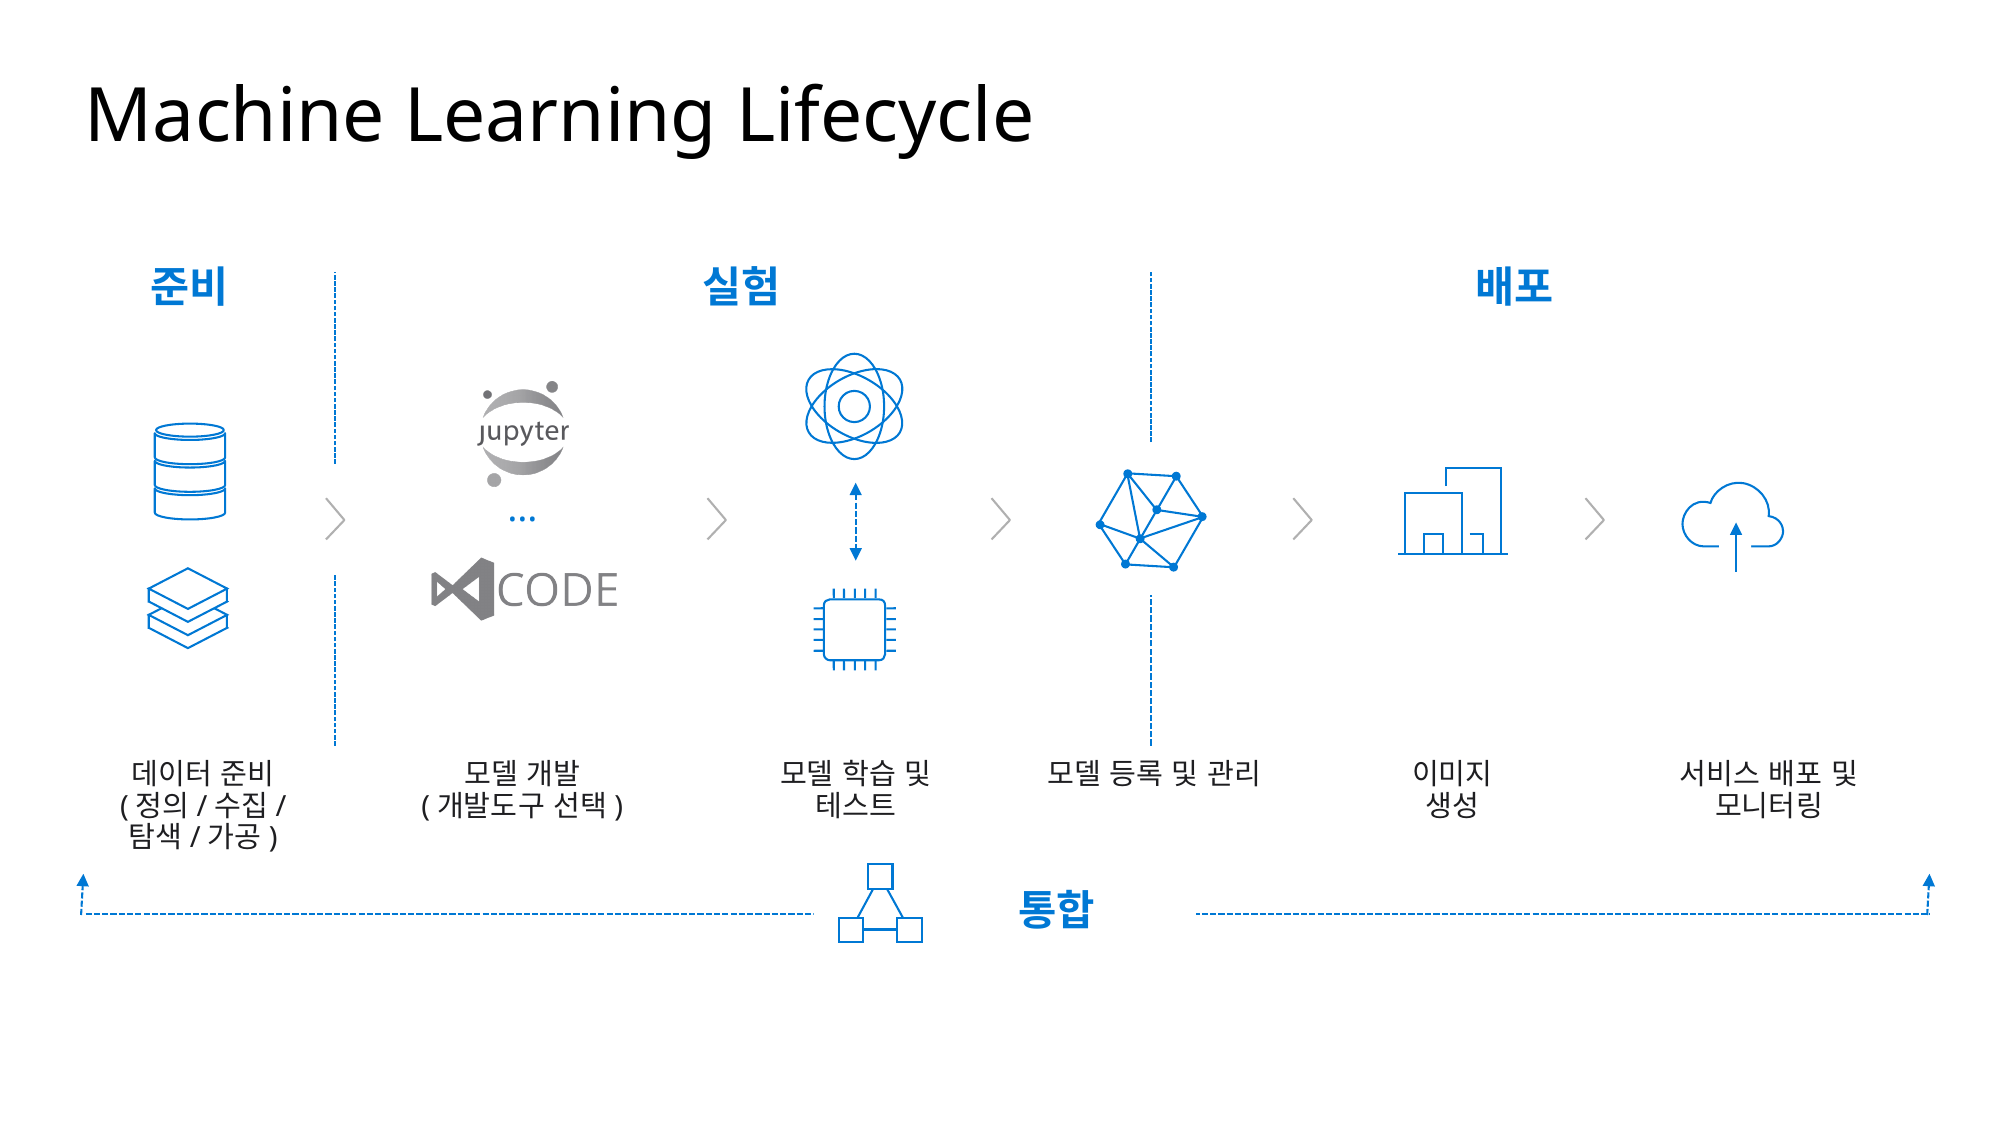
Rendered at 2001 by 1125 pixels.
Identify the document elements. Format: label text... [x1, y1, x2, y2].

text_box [106, 259, 1880, 856]
title Machine Learning Lifecycle [69, 49, 1930, 174]
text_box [80, 864, 1930, 943]
